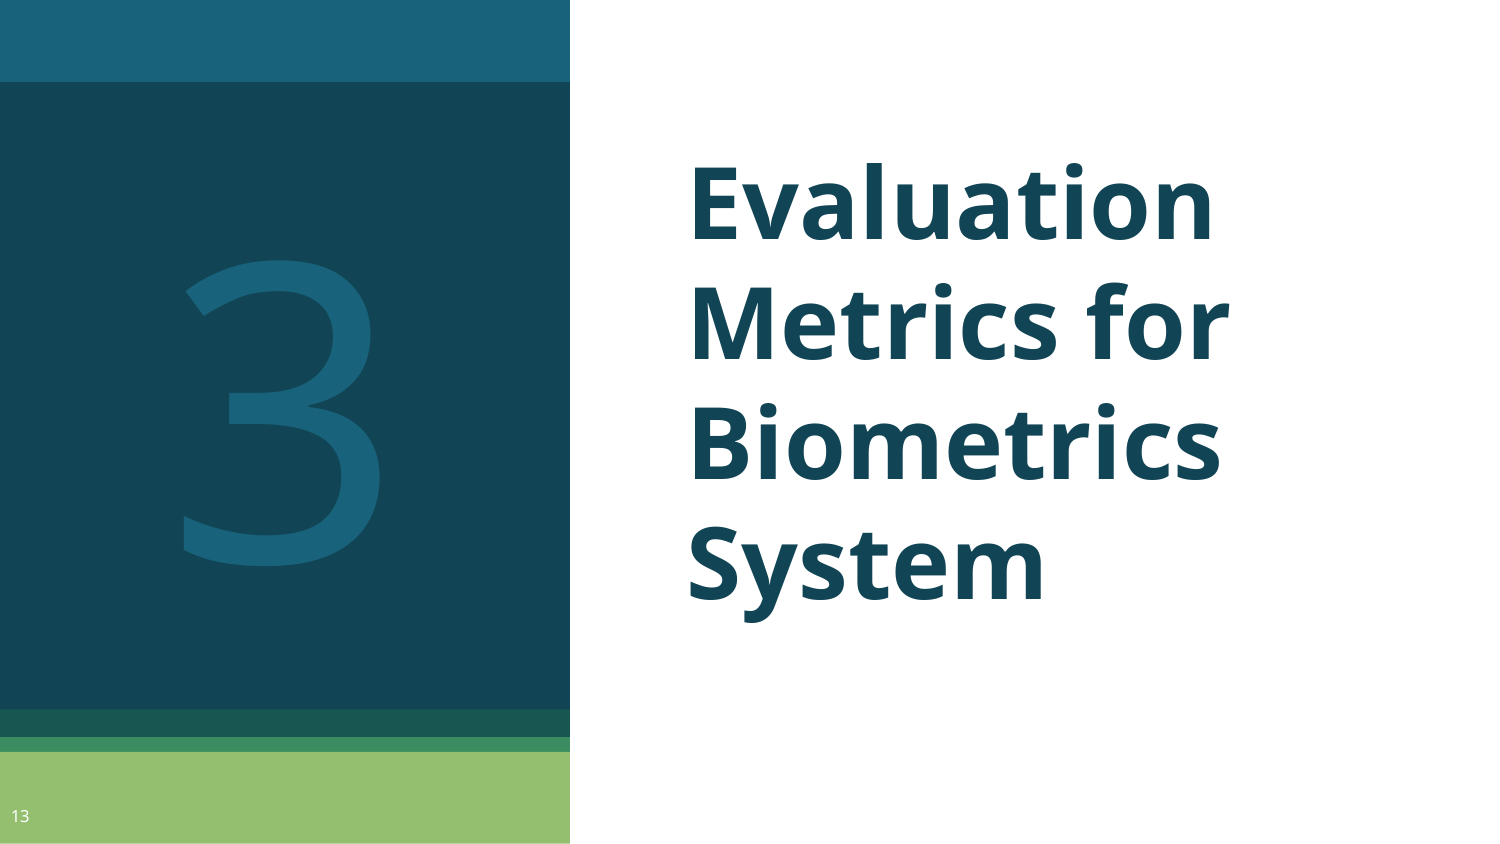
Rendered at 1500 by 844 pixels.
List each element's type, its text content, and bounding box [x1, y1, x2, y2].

title Evaluation Metrics for Biometrics System [671, 156, 1411, 635]
slide_number ‹#› [0, 790, 49, 844]
text_box 3 [0, 82, 570, 709]
